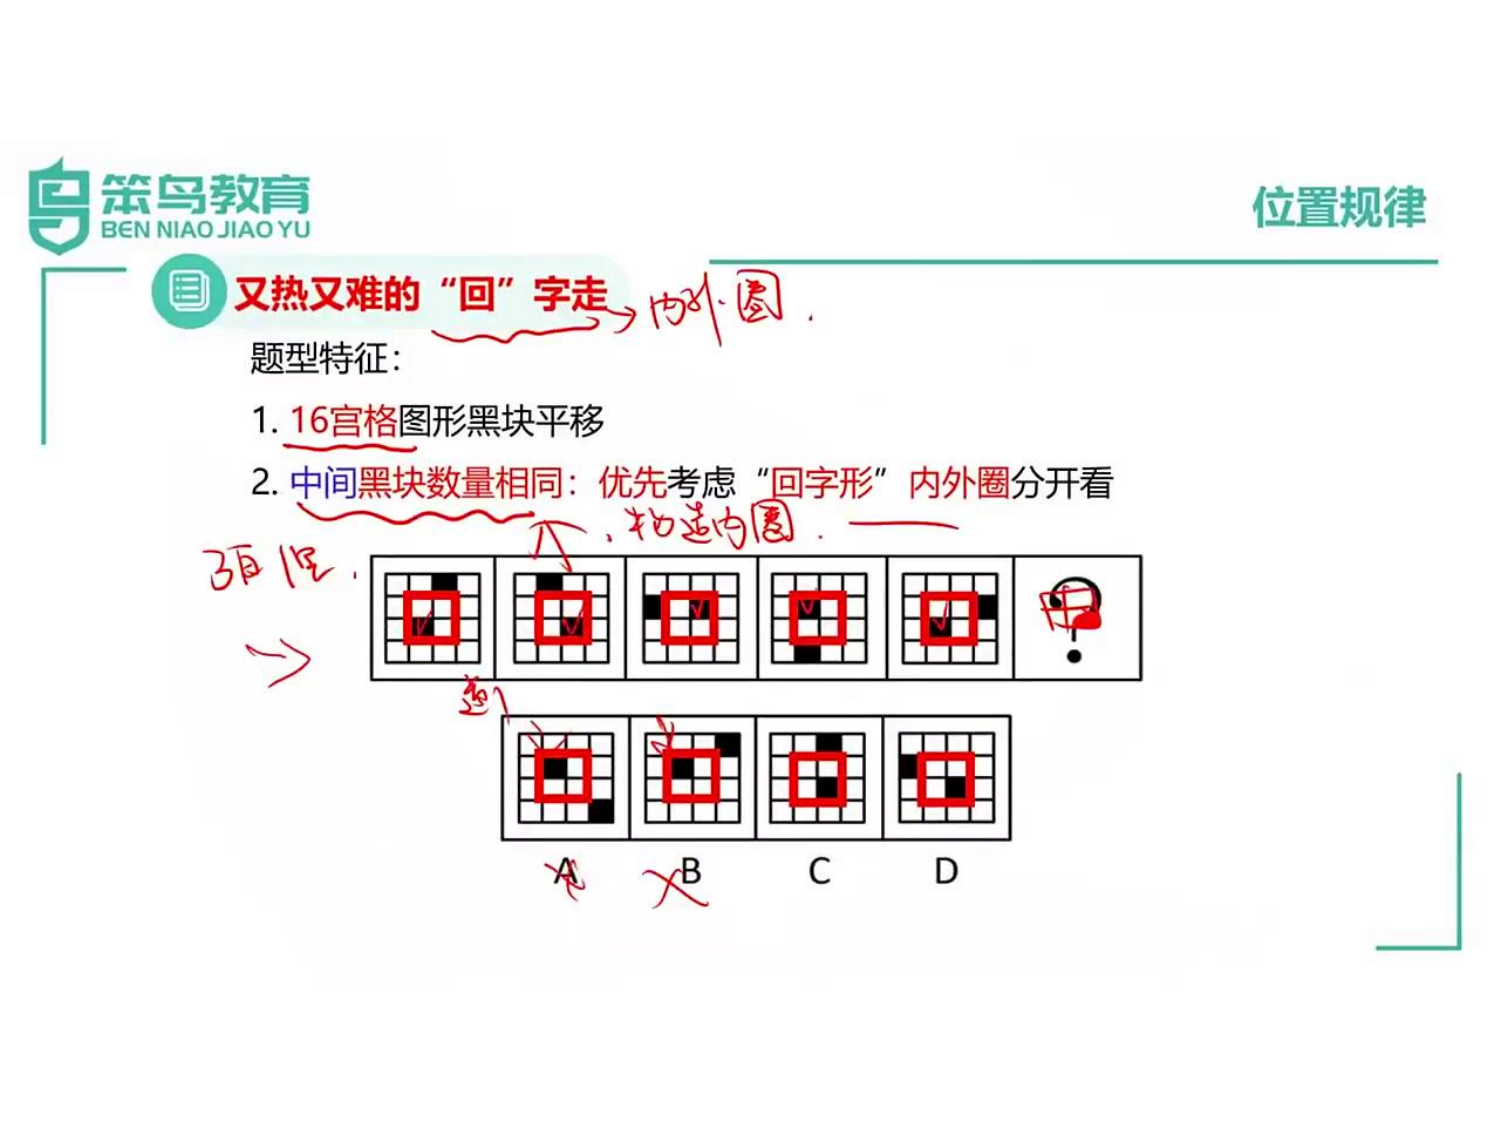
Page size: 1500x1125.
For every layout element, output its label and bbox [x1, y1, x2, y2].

picture [0, 140, 1500, 985]
